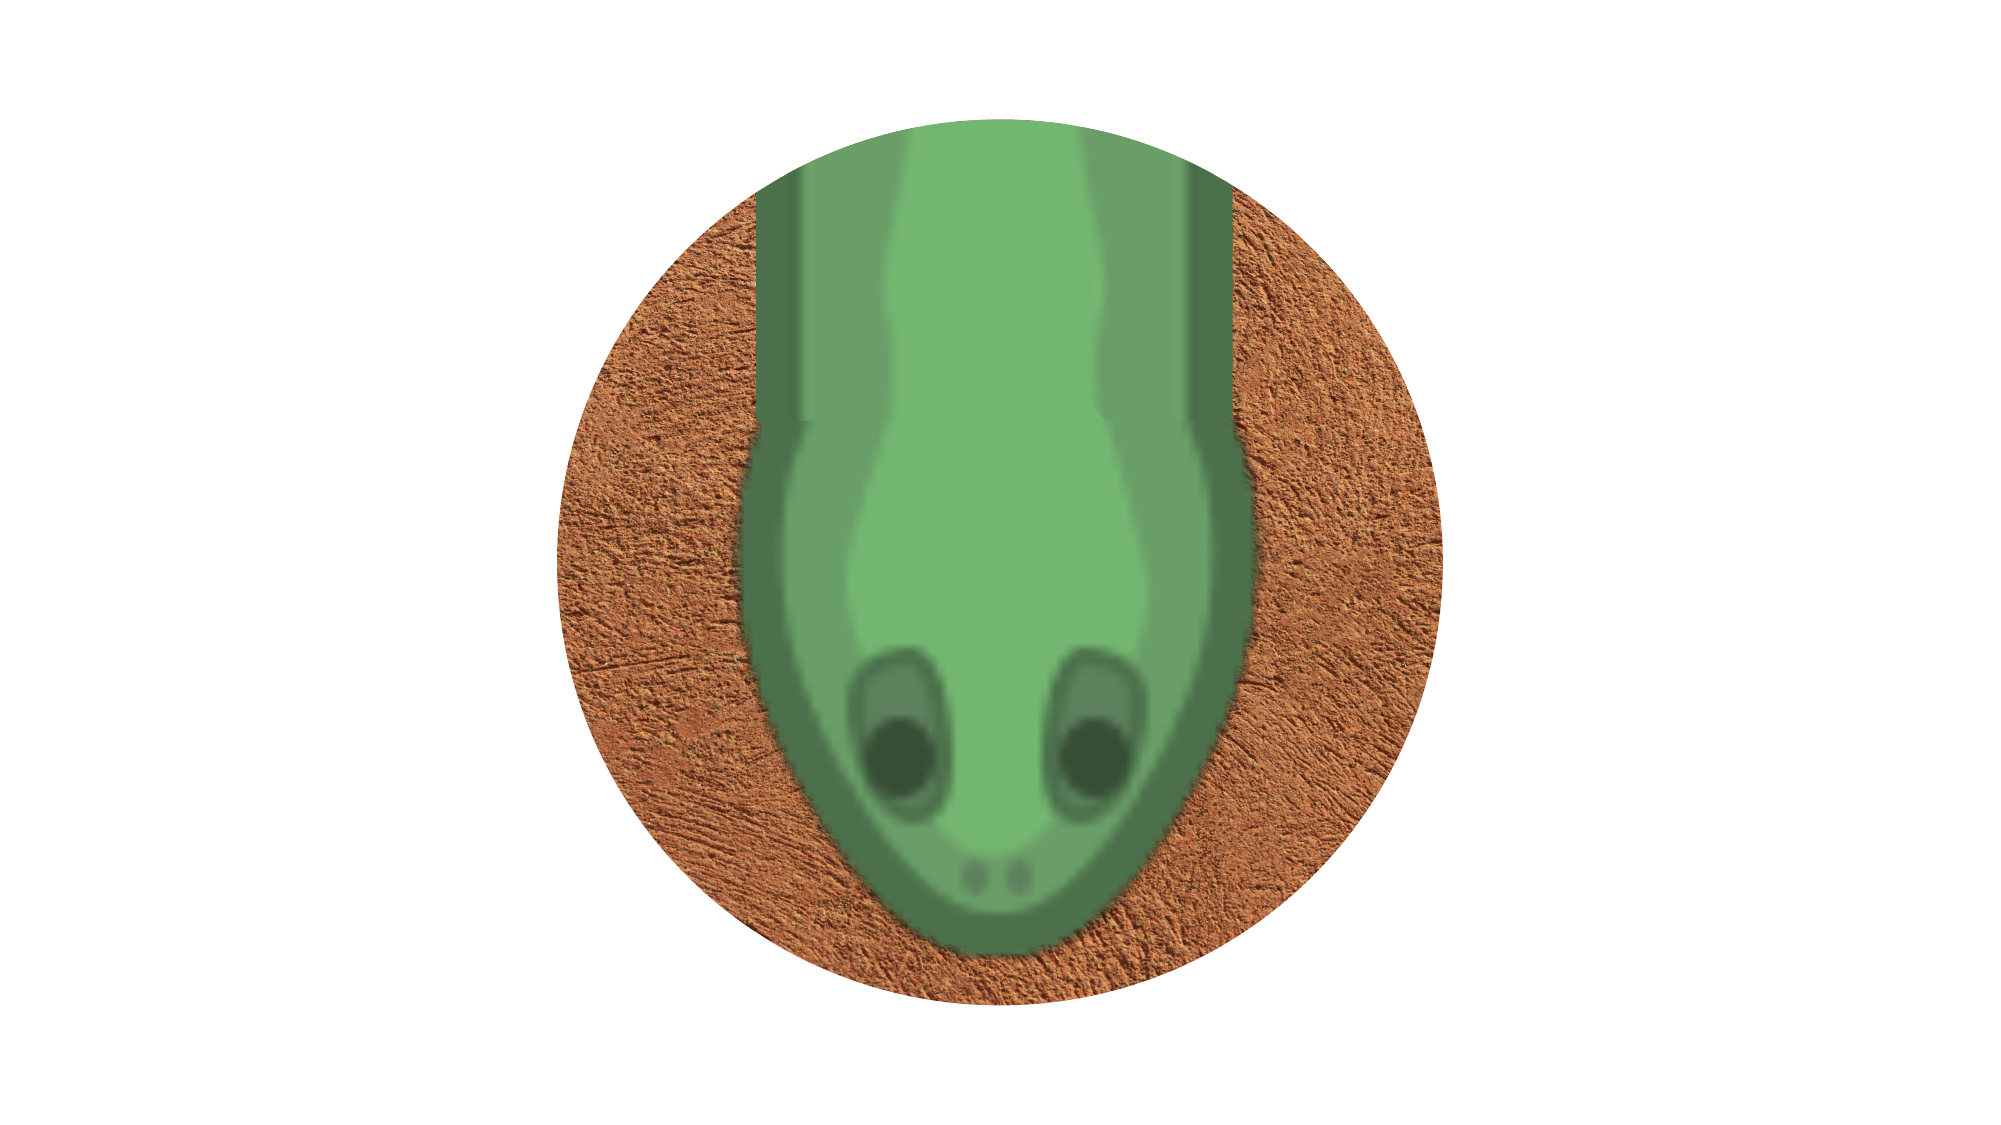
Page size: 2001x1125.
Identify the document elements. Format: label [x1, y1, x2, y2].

picture [556, 119, 1443, 1006]
